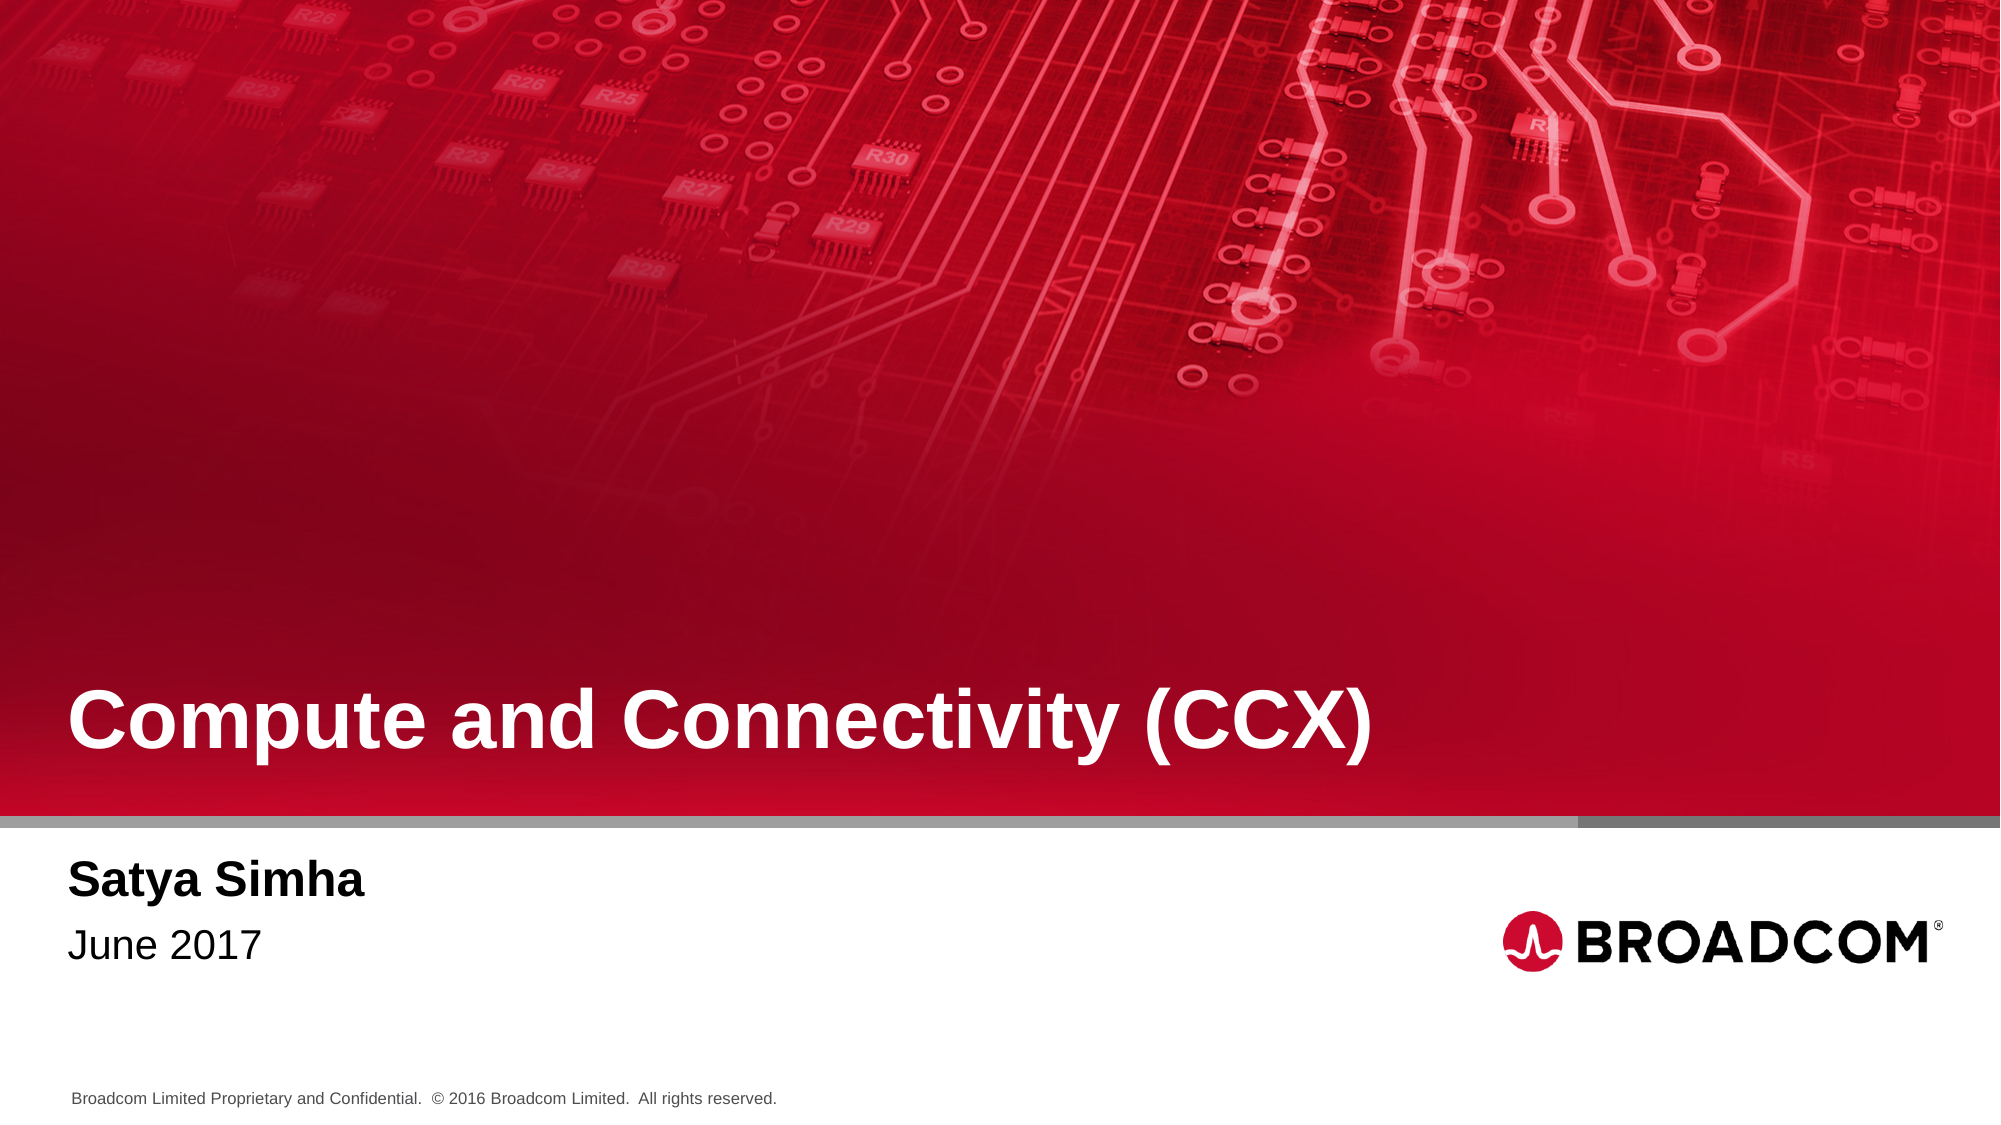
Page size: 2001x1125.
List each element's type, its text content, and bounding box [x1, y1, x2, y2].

list Compute and Connectivity (CCX) [67, 593, 1388, 766]
picture [1503, 911, 1943, 972]
list June 2017 [67, 923, 1290, 970]
subtitle Satya Simha [67, 852, 1290, 908]
picture [0, 0, 2000, 816]
